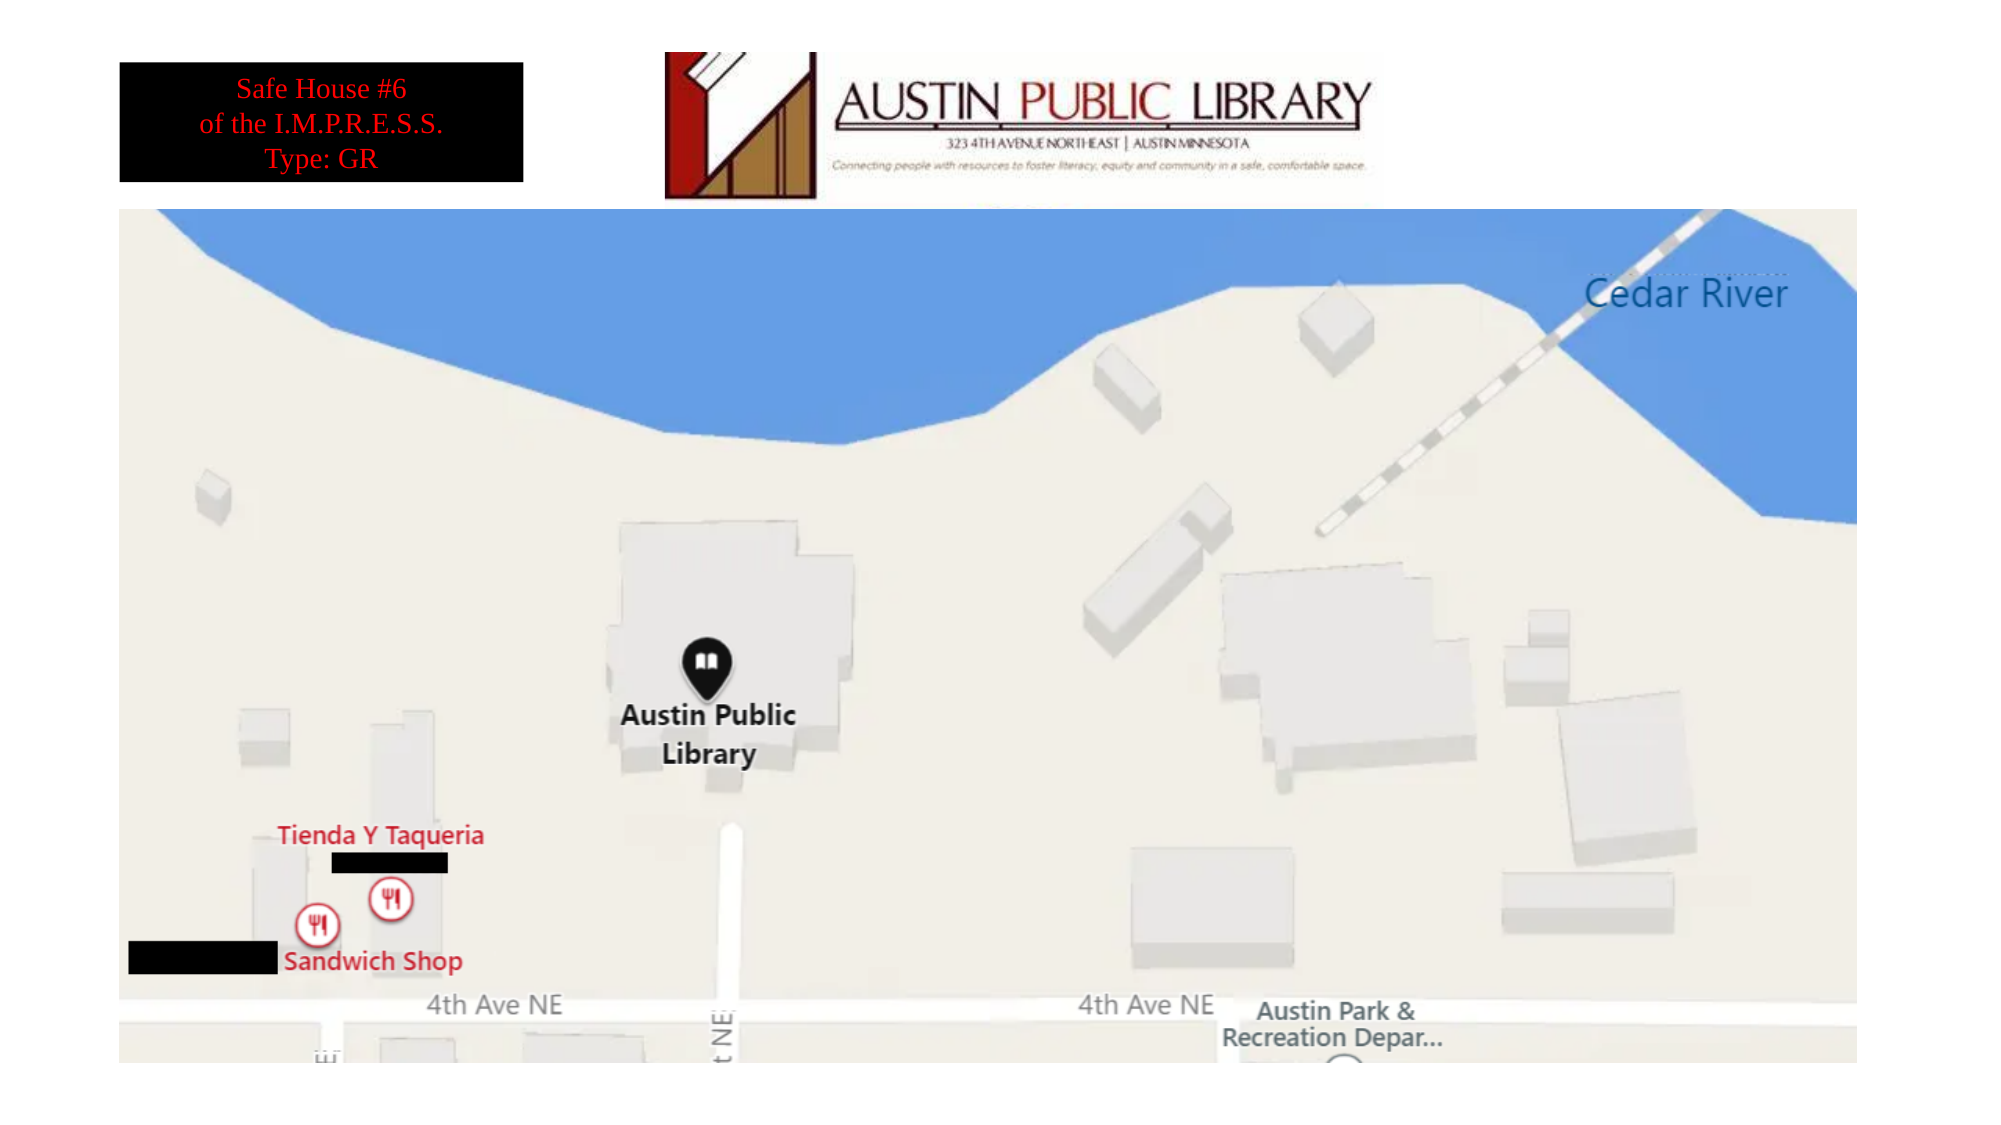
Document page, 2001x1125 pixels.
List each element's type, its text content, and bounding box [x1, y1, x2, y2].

text_box Safe House #6 of the I.M.P.R.E.S.S. Type: GR [119, 62, 524, 183]
picture [119, 52, 1857, 1063]
